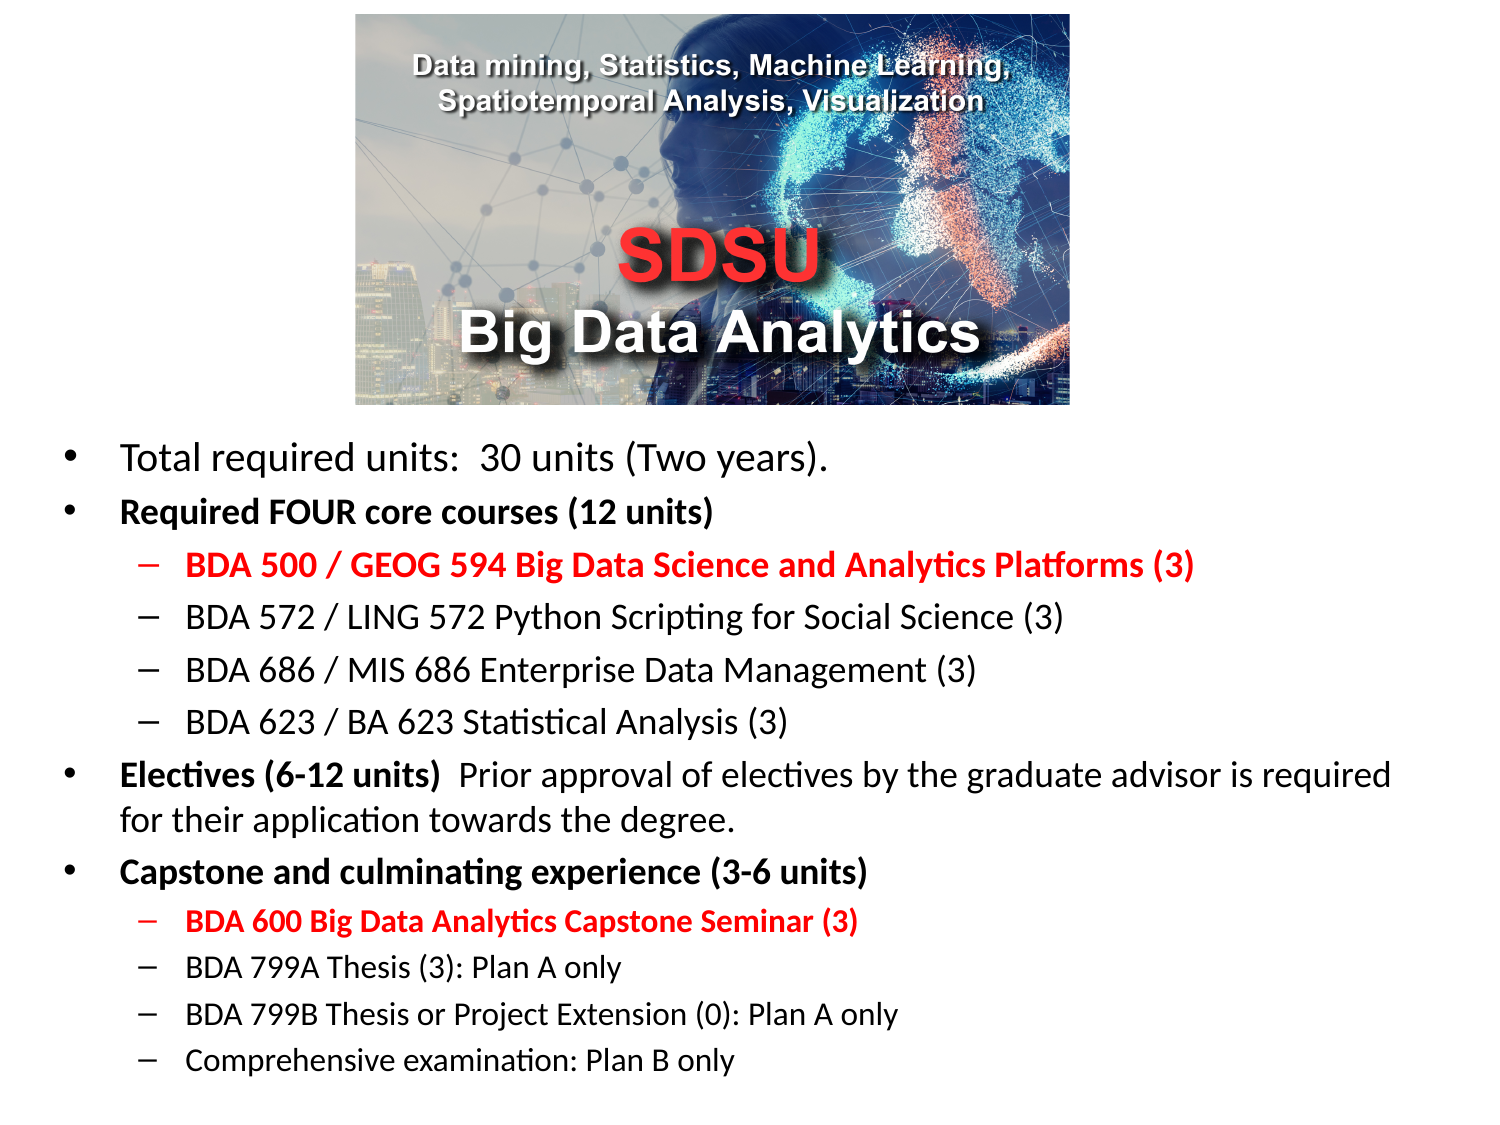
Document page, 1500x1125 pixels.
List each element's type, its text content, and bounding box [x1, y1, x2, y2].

list Total required units: 30 units (Two years). Required FOUR core courses (12 units) BDA 500 / GEOG 594 Big Data Science and Analytics Platforms (3) BDA 572 / LING 572 Python Scripting for Social Science (3) BDA 686 / MIS 686 Enterprise Data Management (3) BDA 623 / BA 623 Statistical Analysis (3) Electives (6-12 units) Prior approval of electives by the graduate advisor is required for their application towards the degree. Capstone and culminating experience (3-6 units) BDA 600 Big Data Analytics Capstone Seminar (3) BDA 799A Thesis (3): Plan A only BDA 799B Thesis or Project Extension (0): Plan A only Comprehensive examination: Plan B only [48, 422, 1430, 1125]
picture [355, 13, 1070, 405]
